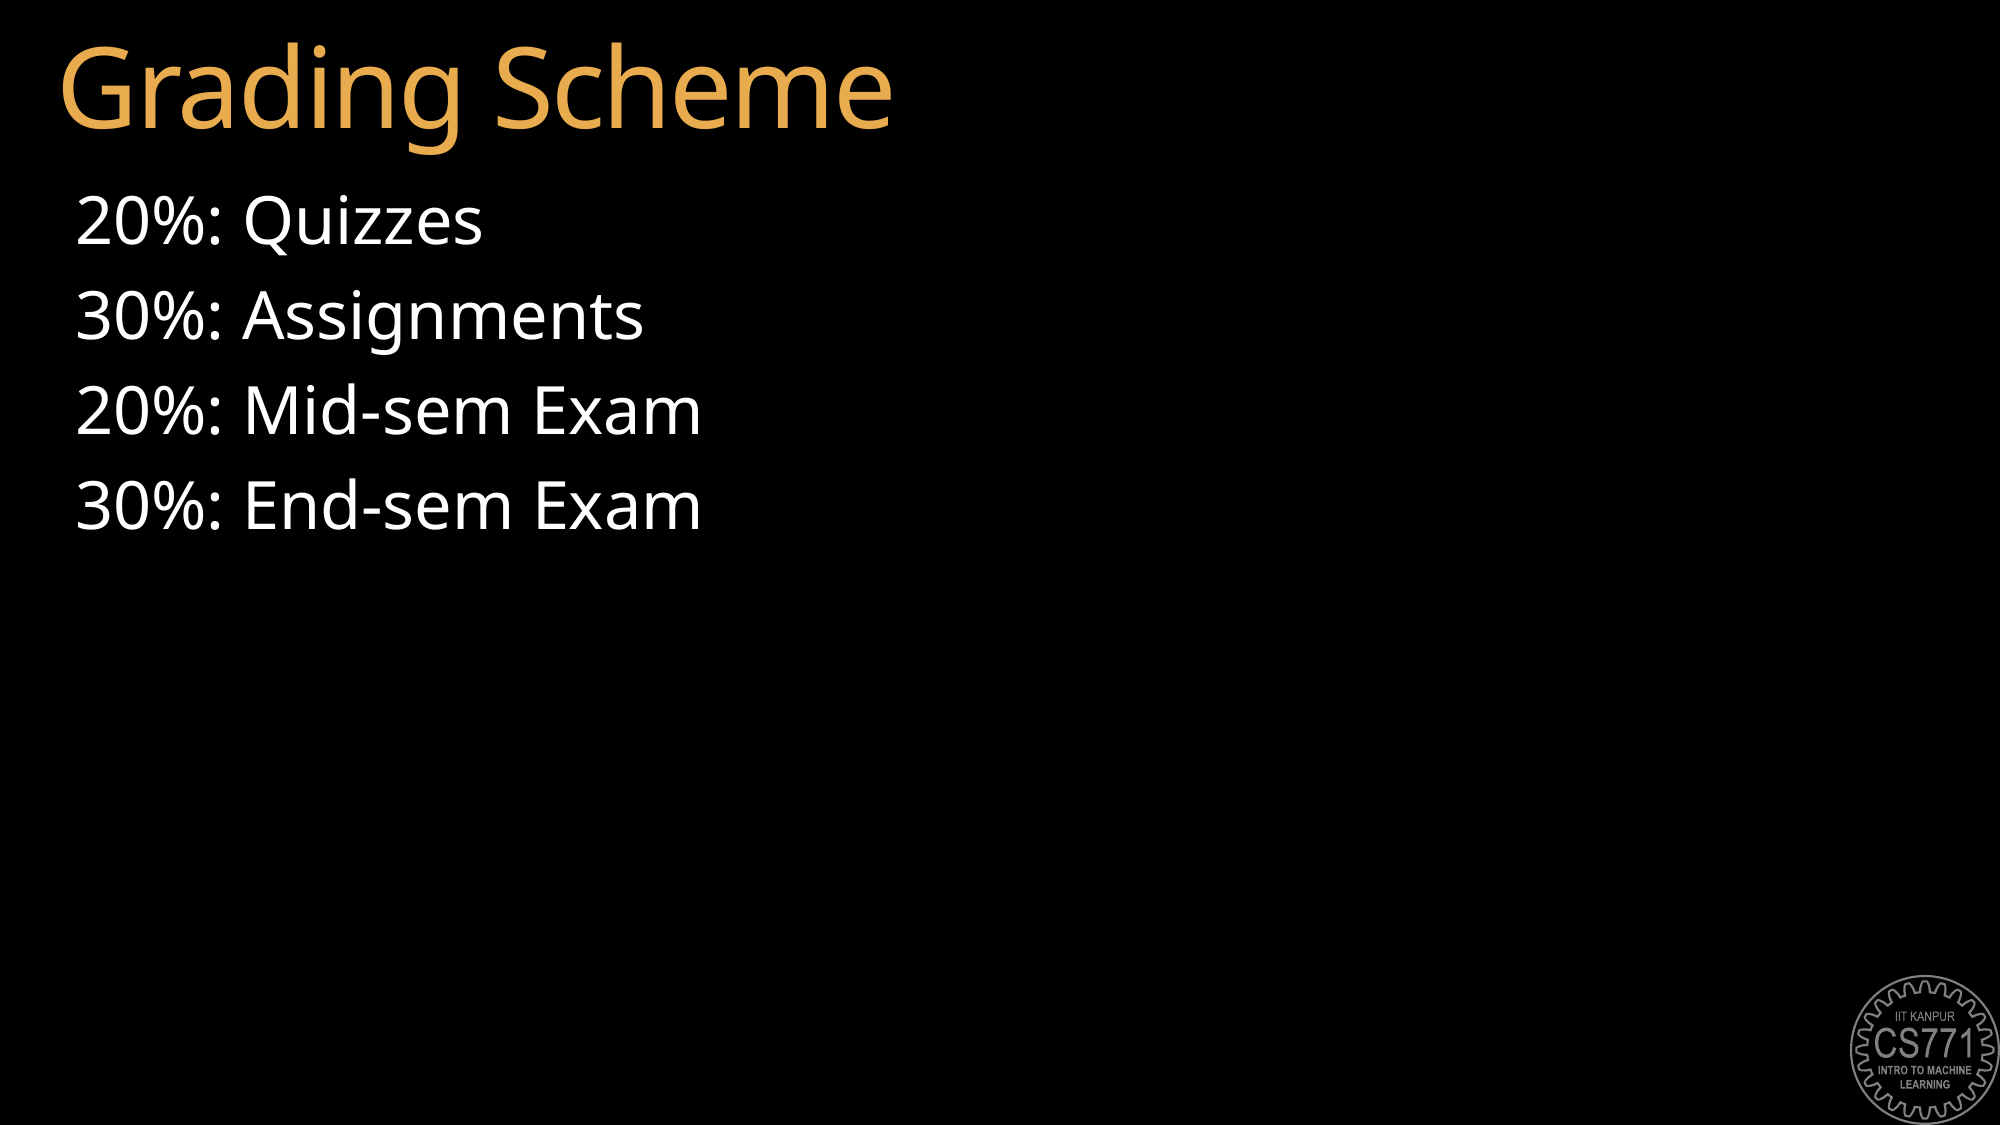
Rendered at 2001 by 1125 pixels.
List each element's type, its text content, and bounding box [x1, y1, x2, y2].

title Grading Scheme [41, 5, 1945, 182]
list 20%: Quizzes 30%: Assignments 20%: Mid-sem Exam 30%: End-sem Exam [41, 182, 1945, 1052]
